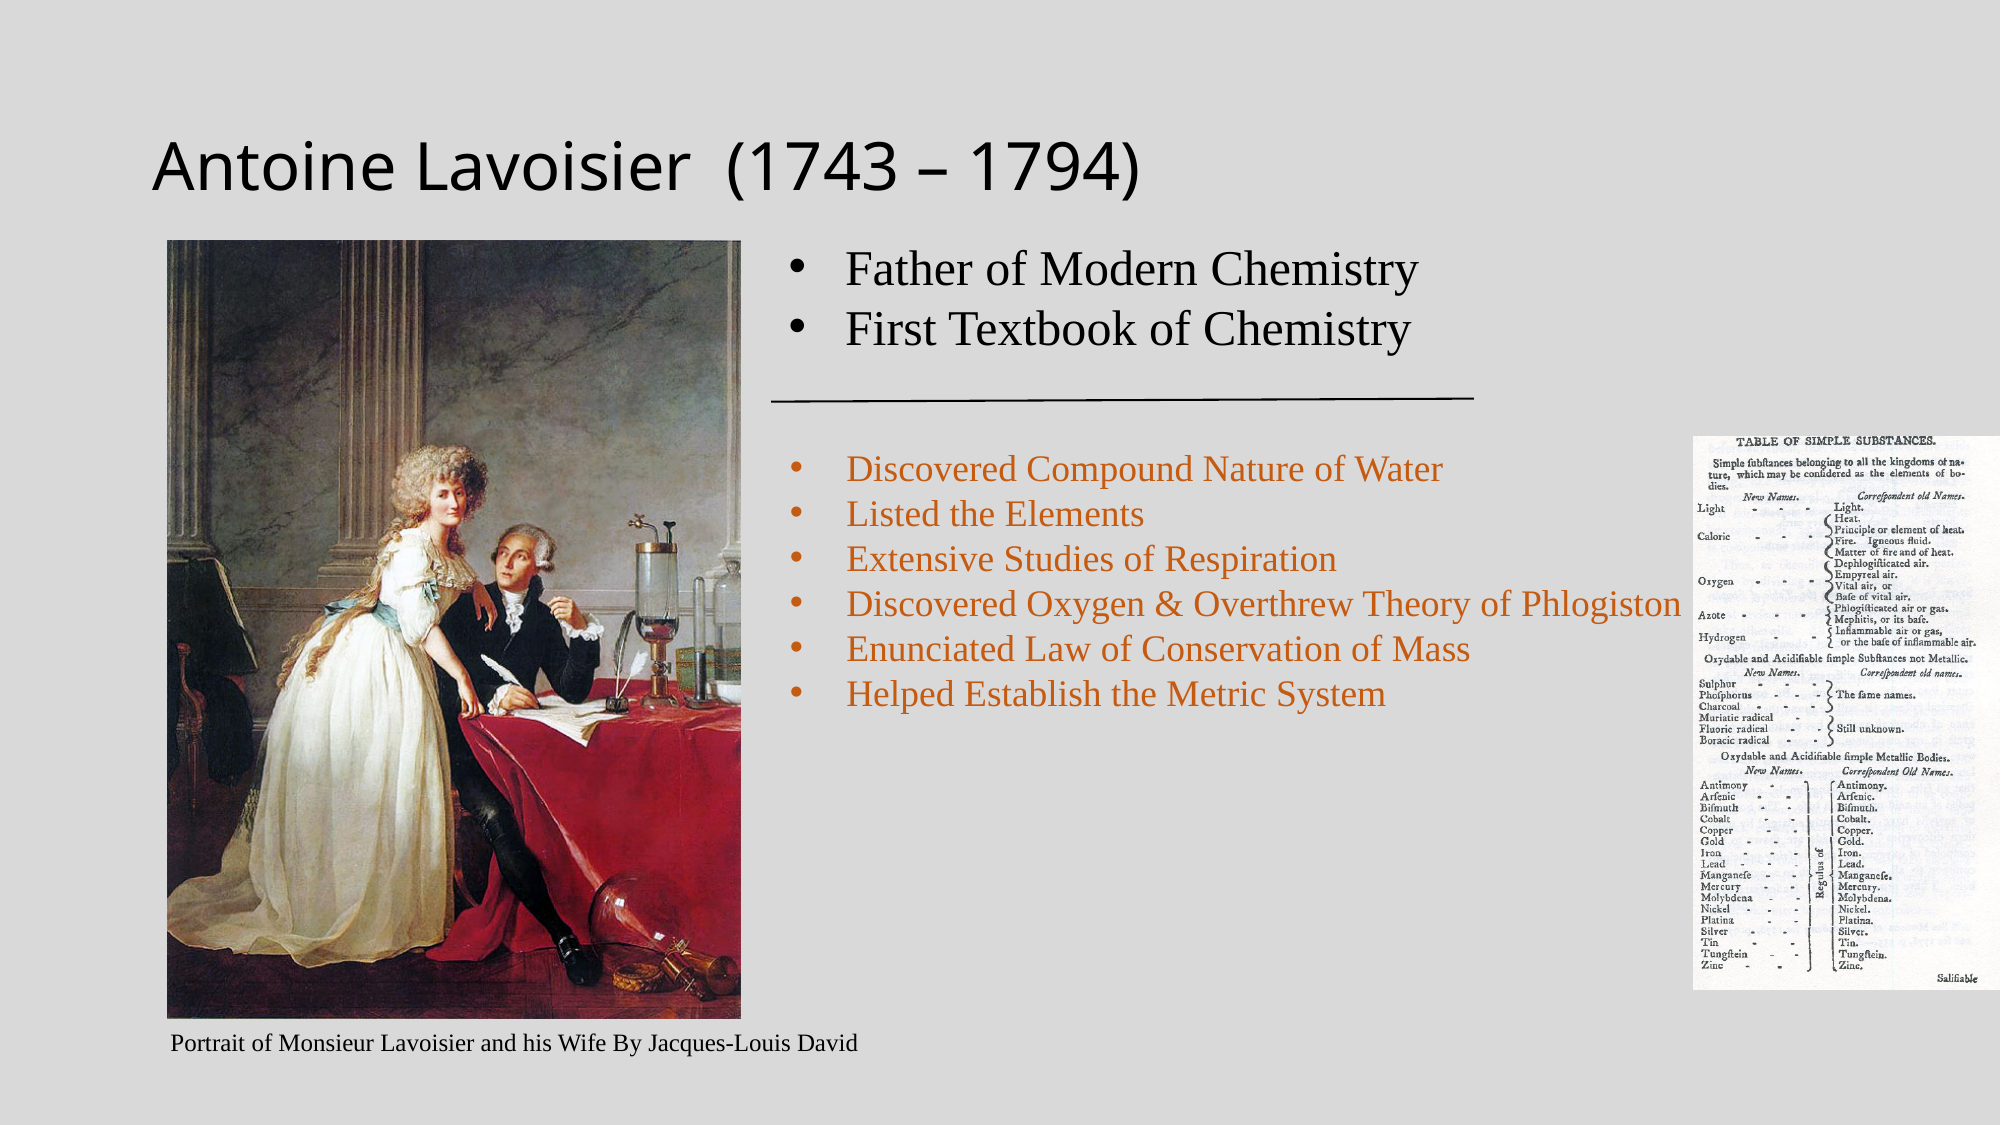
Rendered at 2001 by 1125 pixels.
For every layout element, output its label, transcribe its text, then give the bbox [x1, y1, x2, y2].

text_box Discovered Compound Nature of Water Listed the Elements Extensive Studies of Respiration Discovered Oxygen & Overthrew Theory of Phlogiston Enunciated Law of Conservation of Mass Helped Establish the Metric System [775, 436, 1693, 722]
title Antoine Lavoisier (1743 – 1794) [137, 59, 1863, 278]
picture [167, 240, 741, 1019]
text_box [771, 398, 1474, 402]
picture [1693, 436, 2000, 990]
text_box Portrait of Monsieur Lavoisier and his Wife By Jacques-Louis David [155, 1019, 1070, 1064]
text_box Father of Modern Chemistry First Textbook of Chemistry [773, 228, 1435, 363]
